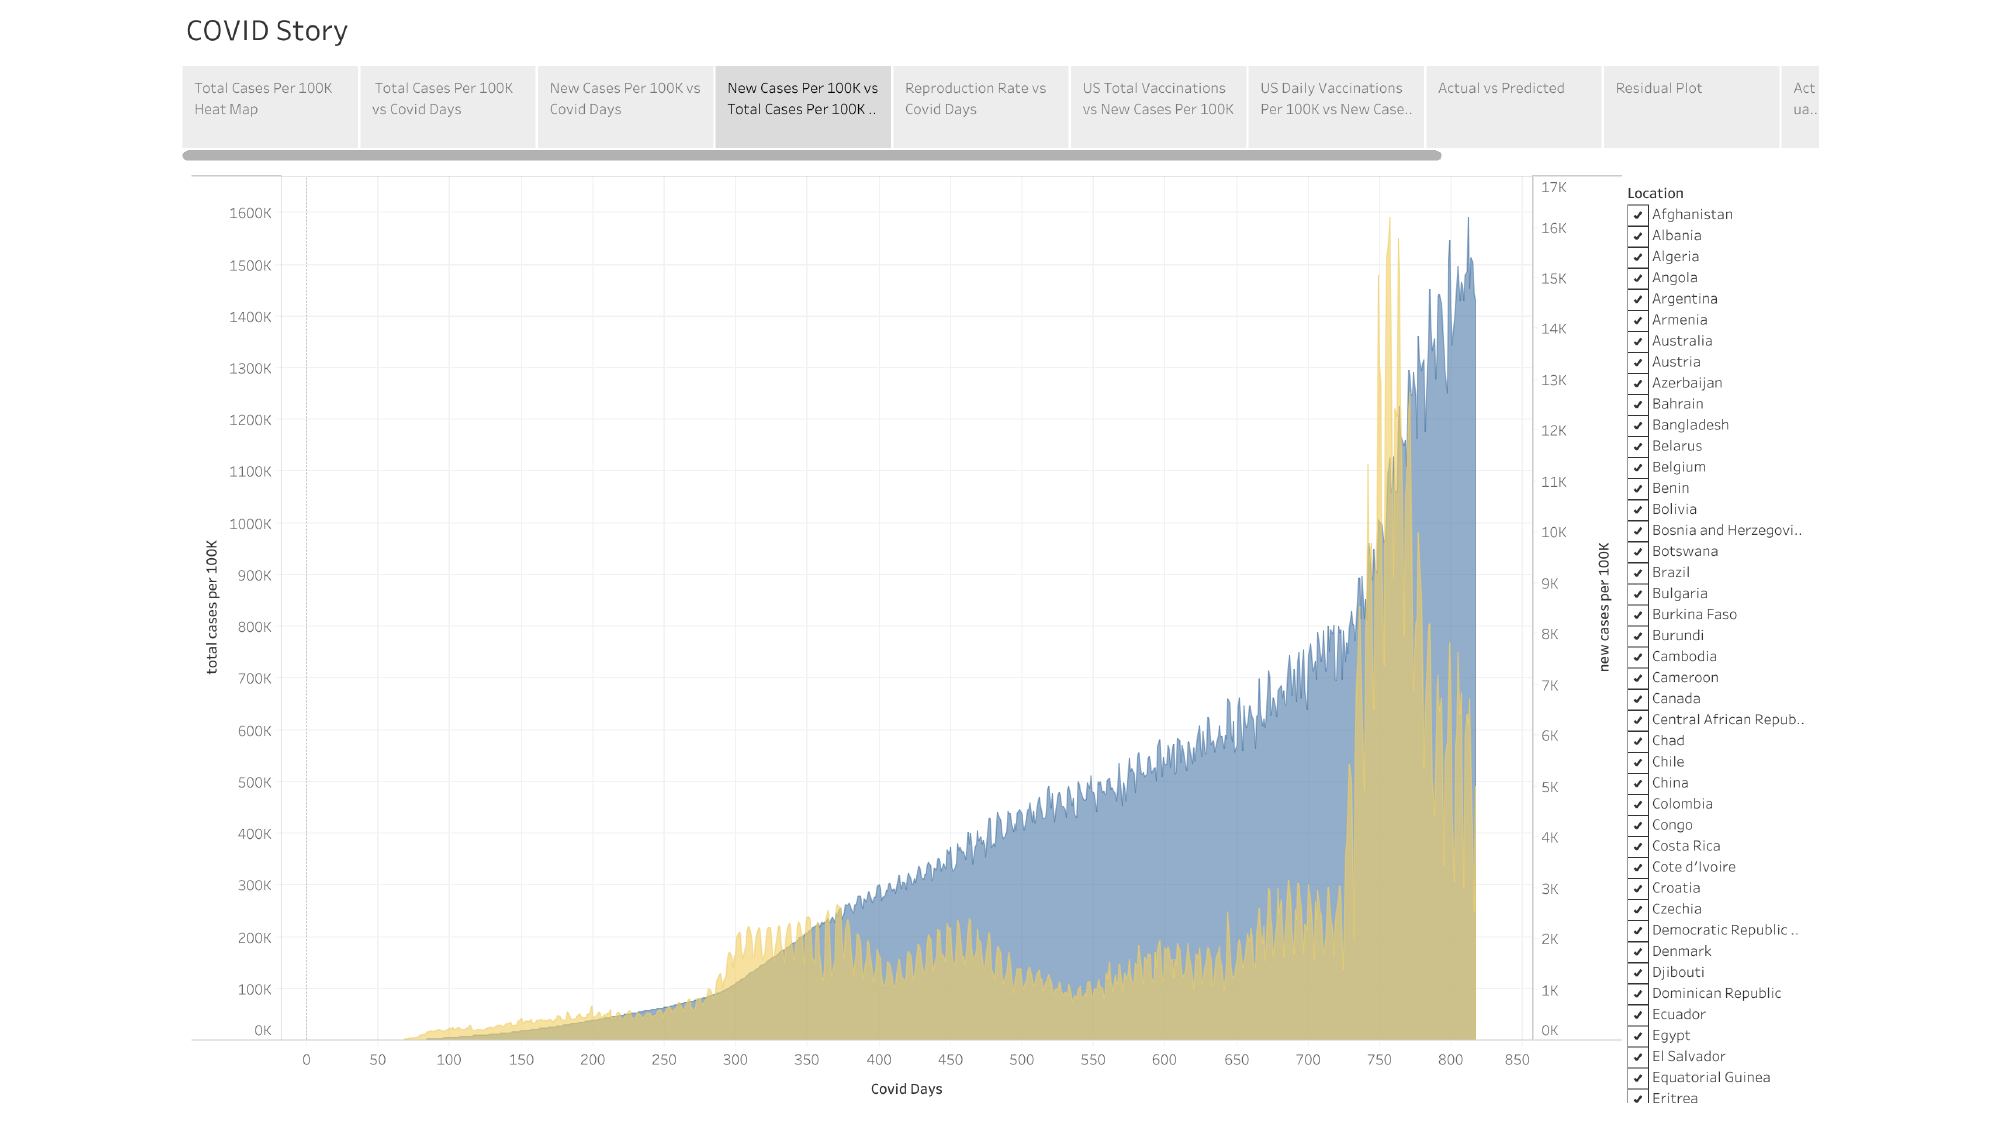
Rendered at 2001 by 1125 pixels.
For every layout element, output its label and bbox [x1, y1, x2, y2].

picture [173, 0, 1827, 1125]
